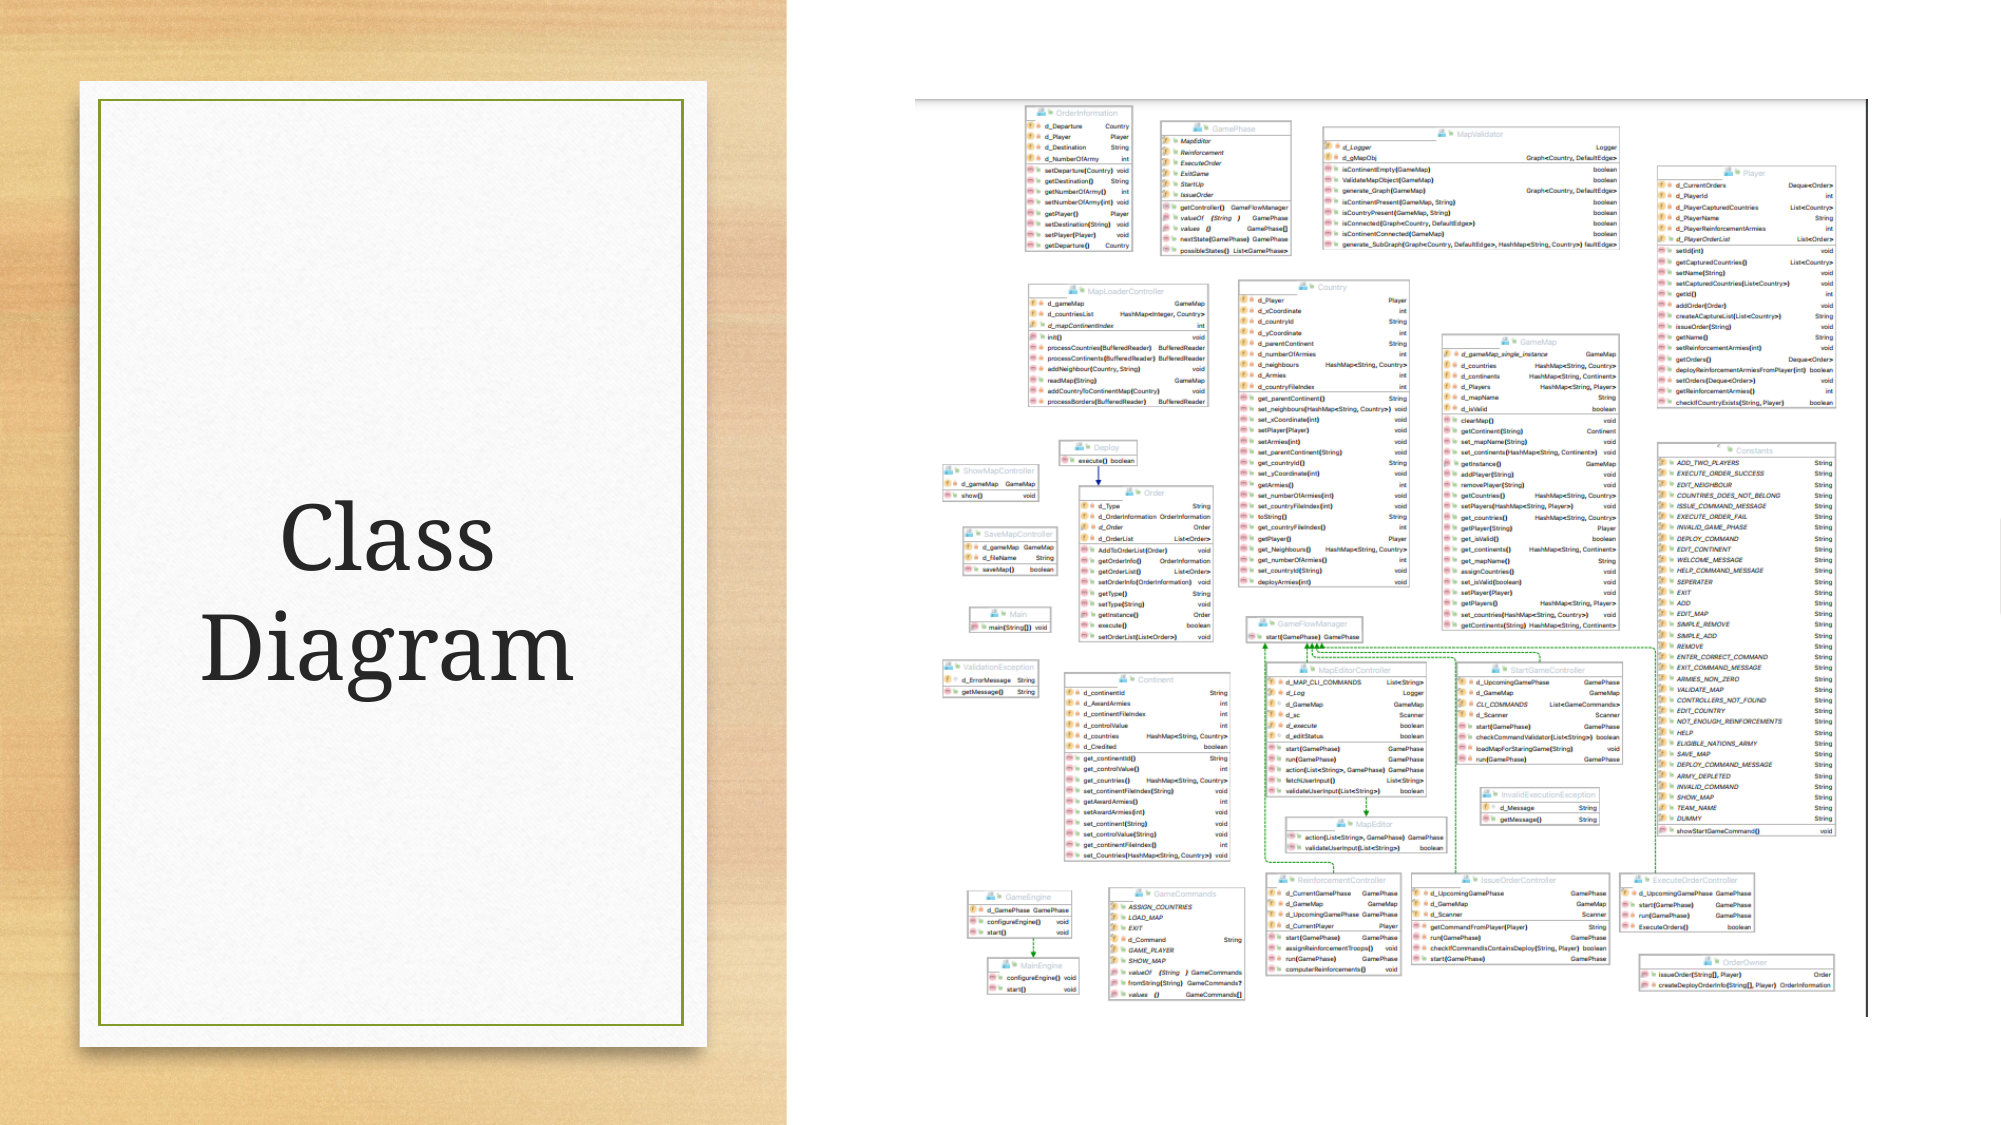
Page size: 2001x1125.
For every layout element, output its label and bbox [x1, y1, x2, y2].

picture [915, 99, 1869, 1017]
text_box [0, 0, 2000, 1125]
